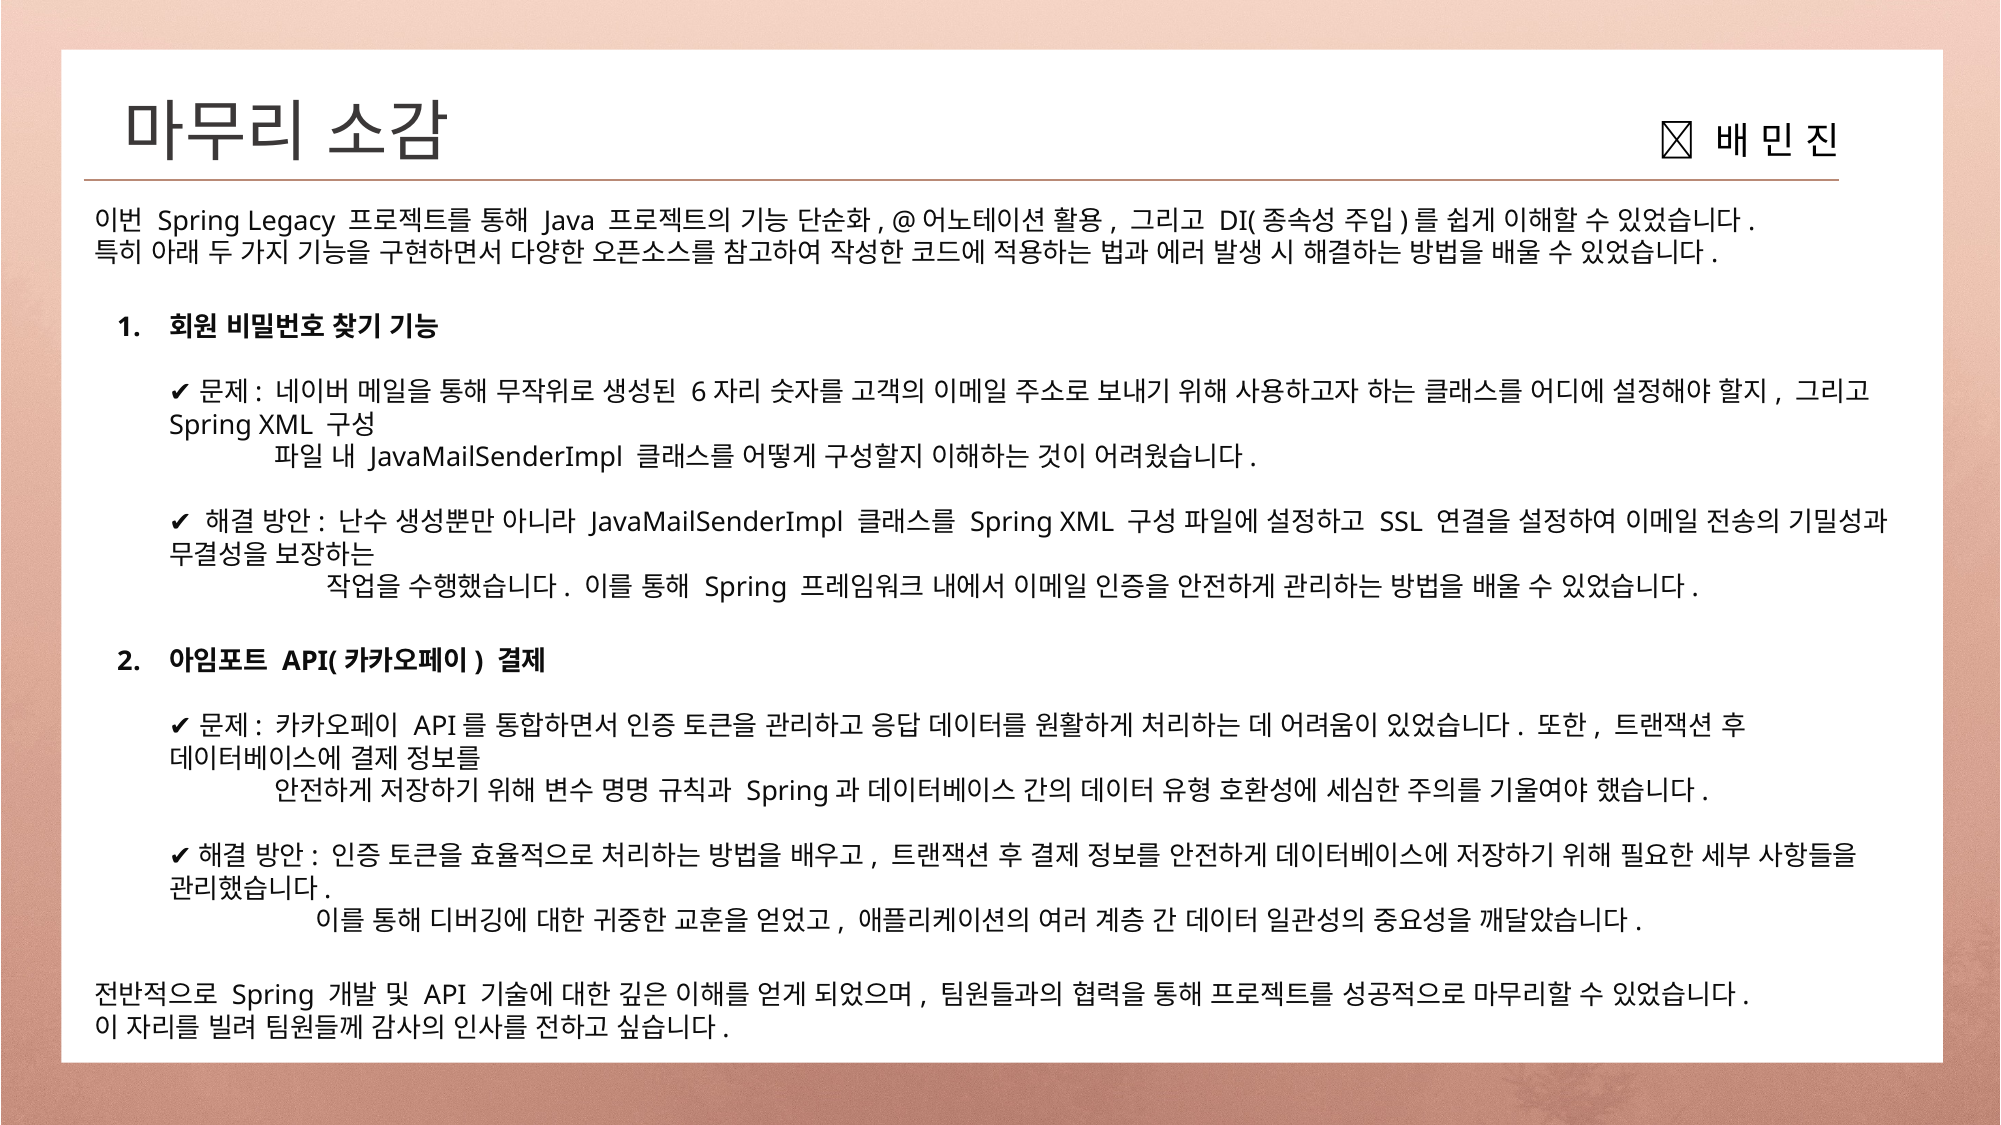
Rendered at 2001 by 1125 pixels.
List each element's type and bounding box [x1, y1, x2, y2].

picture [1, 0, 2000, 1125]
text_box [61, 49, 1943, 1063]
